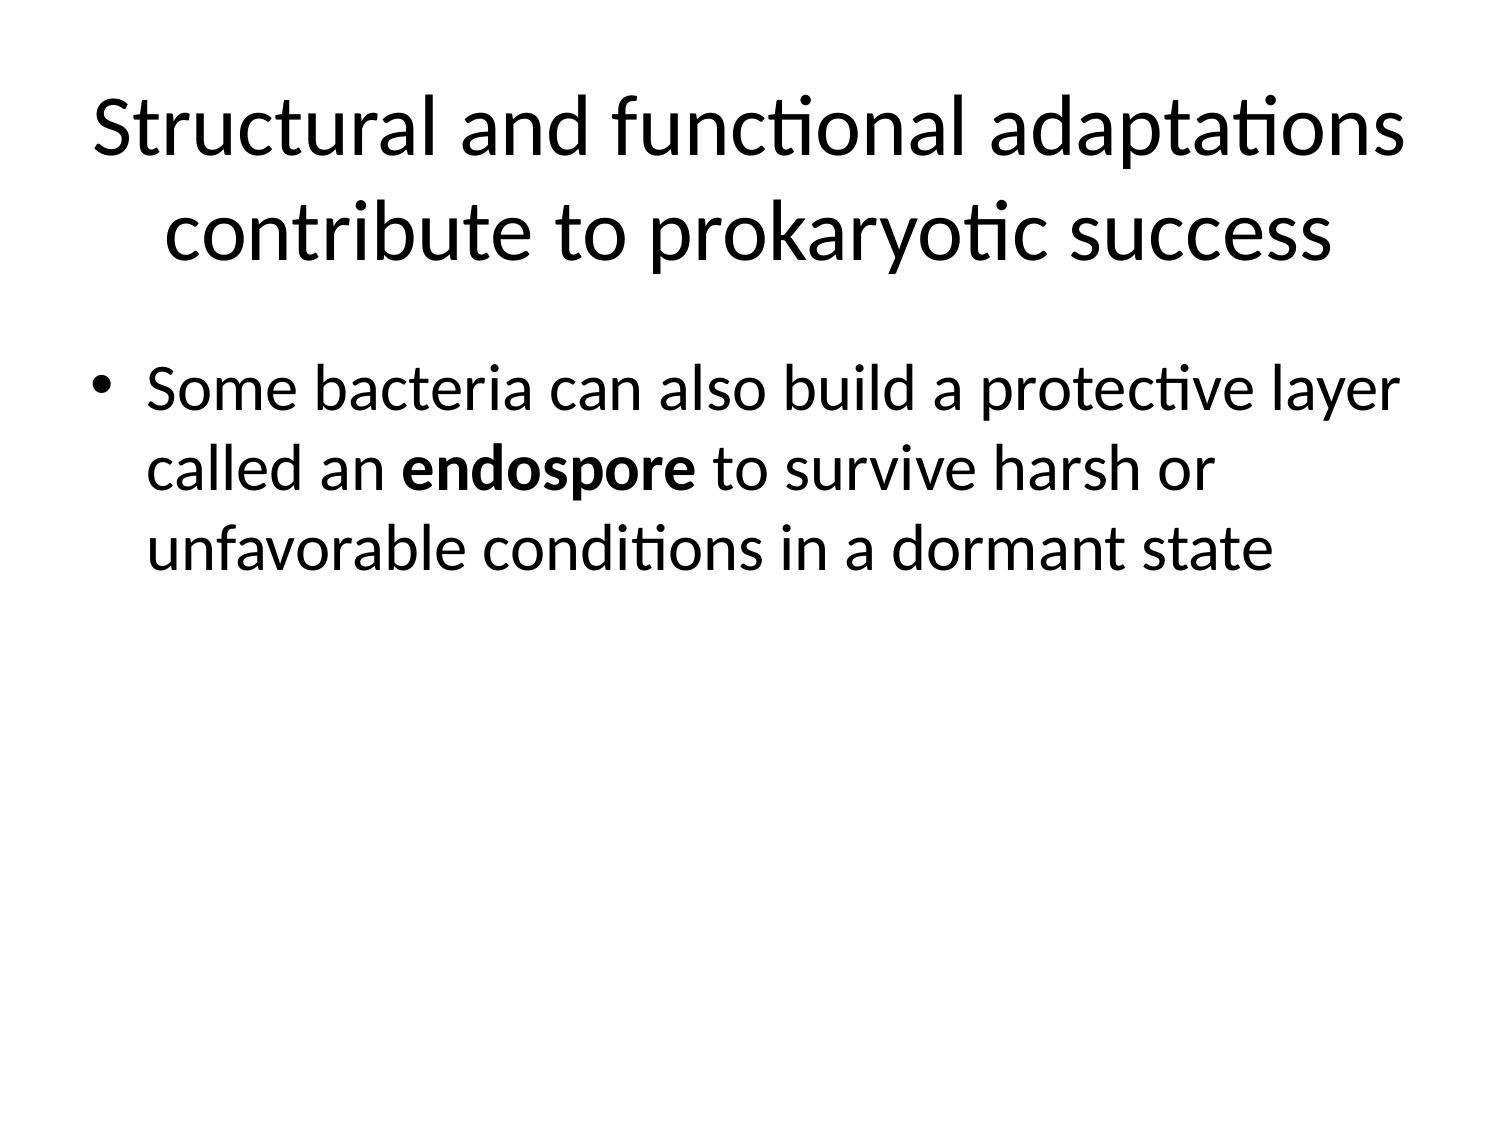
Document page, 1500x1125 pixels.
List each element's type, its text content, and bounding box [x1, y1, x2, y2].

title Structural and functional adaptations contribute to prokaryotic success [75, 45, 1425, 301]
list Some bacteria can also build a protective layer called an endospore to survive harsh or unfavorable conditions in a dormant state [75, 336, 1425, 1005]
